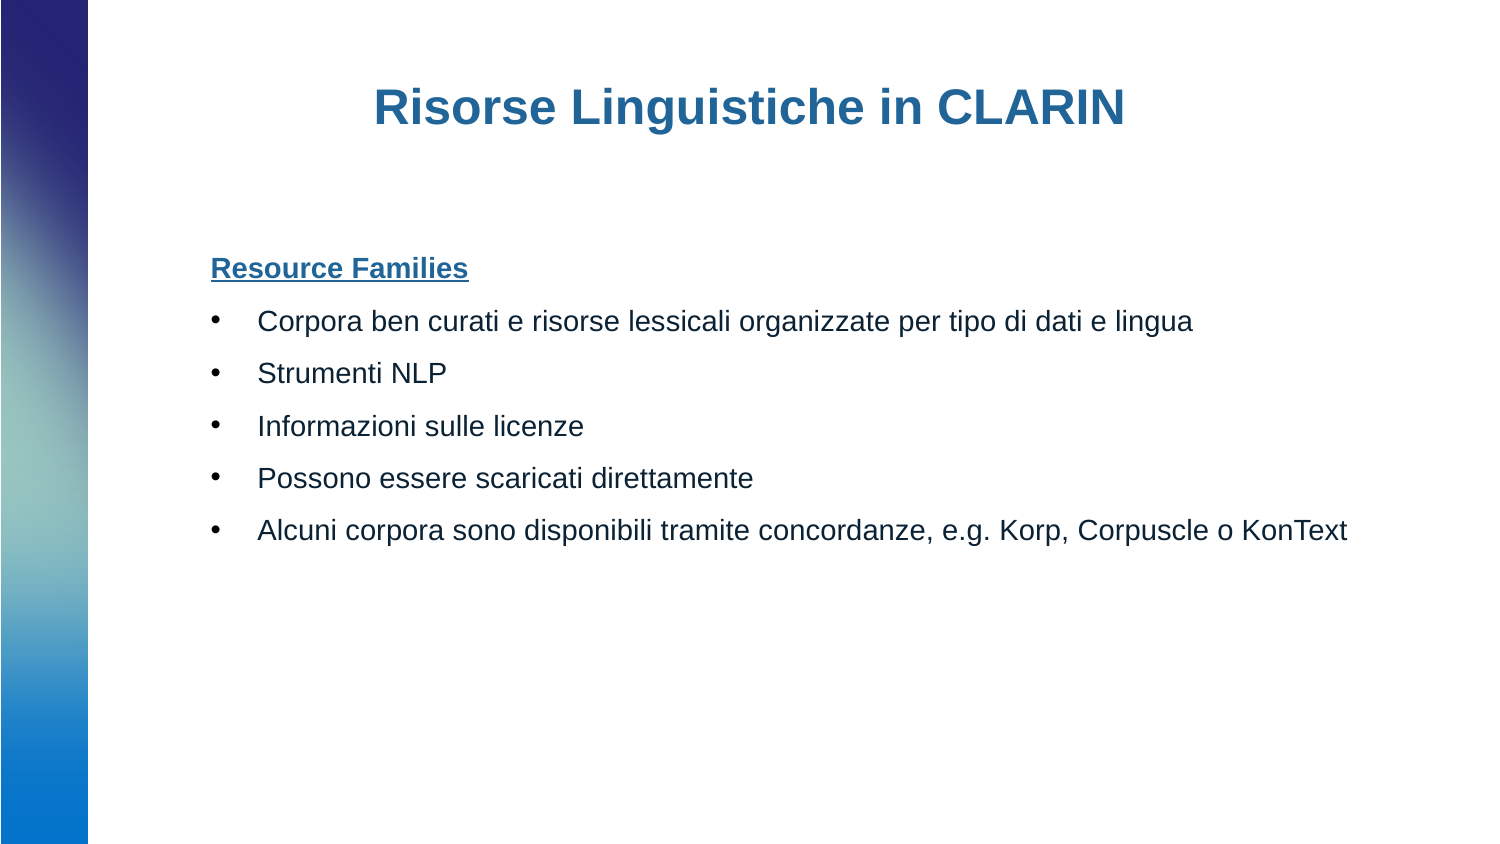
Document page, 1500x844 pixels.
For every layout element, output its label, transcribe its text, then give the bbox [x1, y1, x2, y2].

picture [1, 0, 89, 844]
title Risorse Linguistiche in CLARIN [282, 51, 1218, 162]
text_box Resource Families Corpora ben curati e risorse lessicali organizzate per tipo di dati e lingua Strumenti NLP Informazioni sulle licenze Possono essere scaricati direttamente Alcuni corpora sono disponibili tramite concordanze, e.g. Korp, Corpuscle o KonText [195, 217, 1376, 659]
